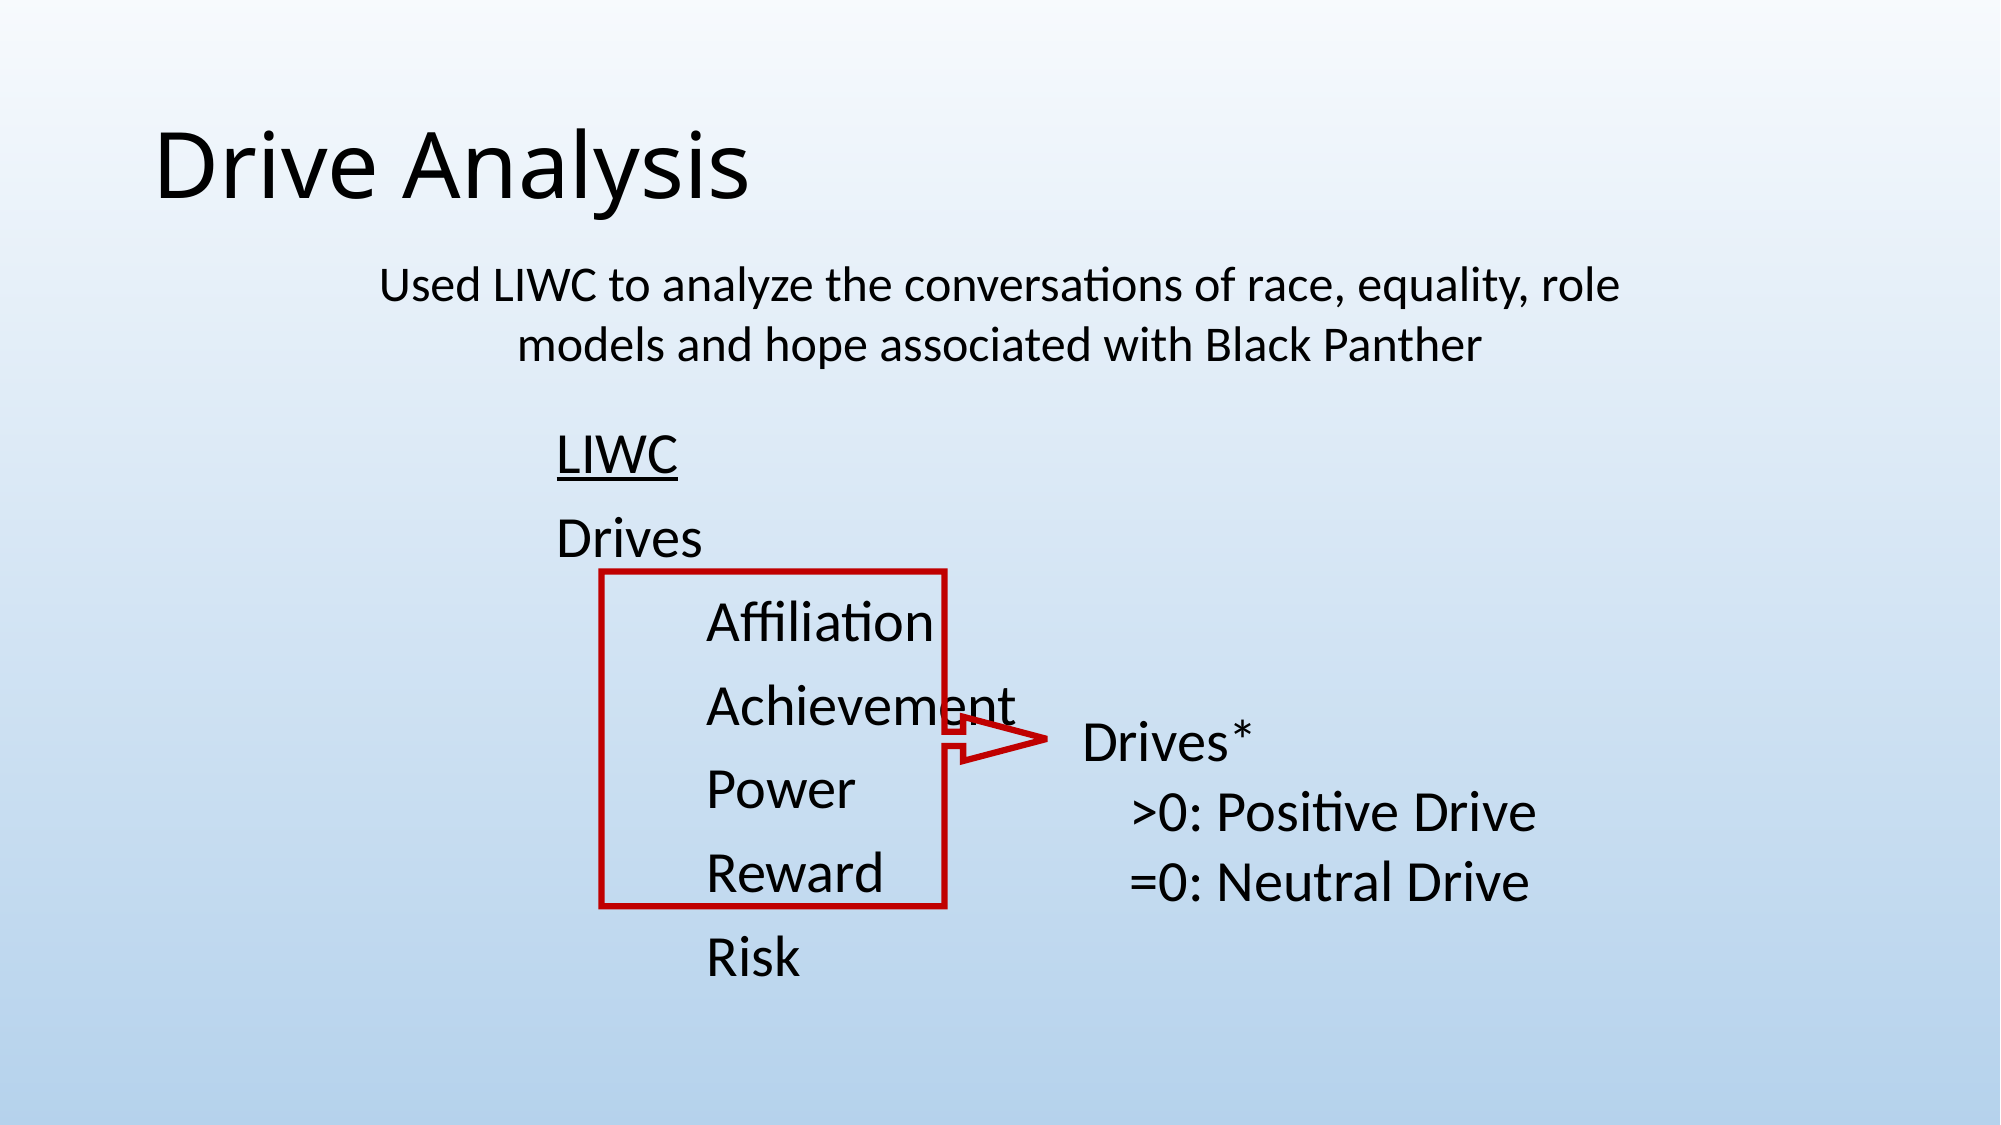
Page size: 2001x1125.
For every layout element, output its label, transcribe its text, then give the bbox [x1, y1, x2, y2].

title Drive Analysis [137, 59, 1863, 278]
list LIWC Drives Affiliation Achievement Power Reward Risk [541, 415, 1159, 1125]
text_box [600, 570, 1048, 908]
text_box Used LIWC to analyze the conversations of race, equality, role models and hope associated with Black Panther [339, 244, 1661, 379]
text_box Drives* >0: Positive Drive =0: Neutral Drive [1067, 696, 1827, 921]
